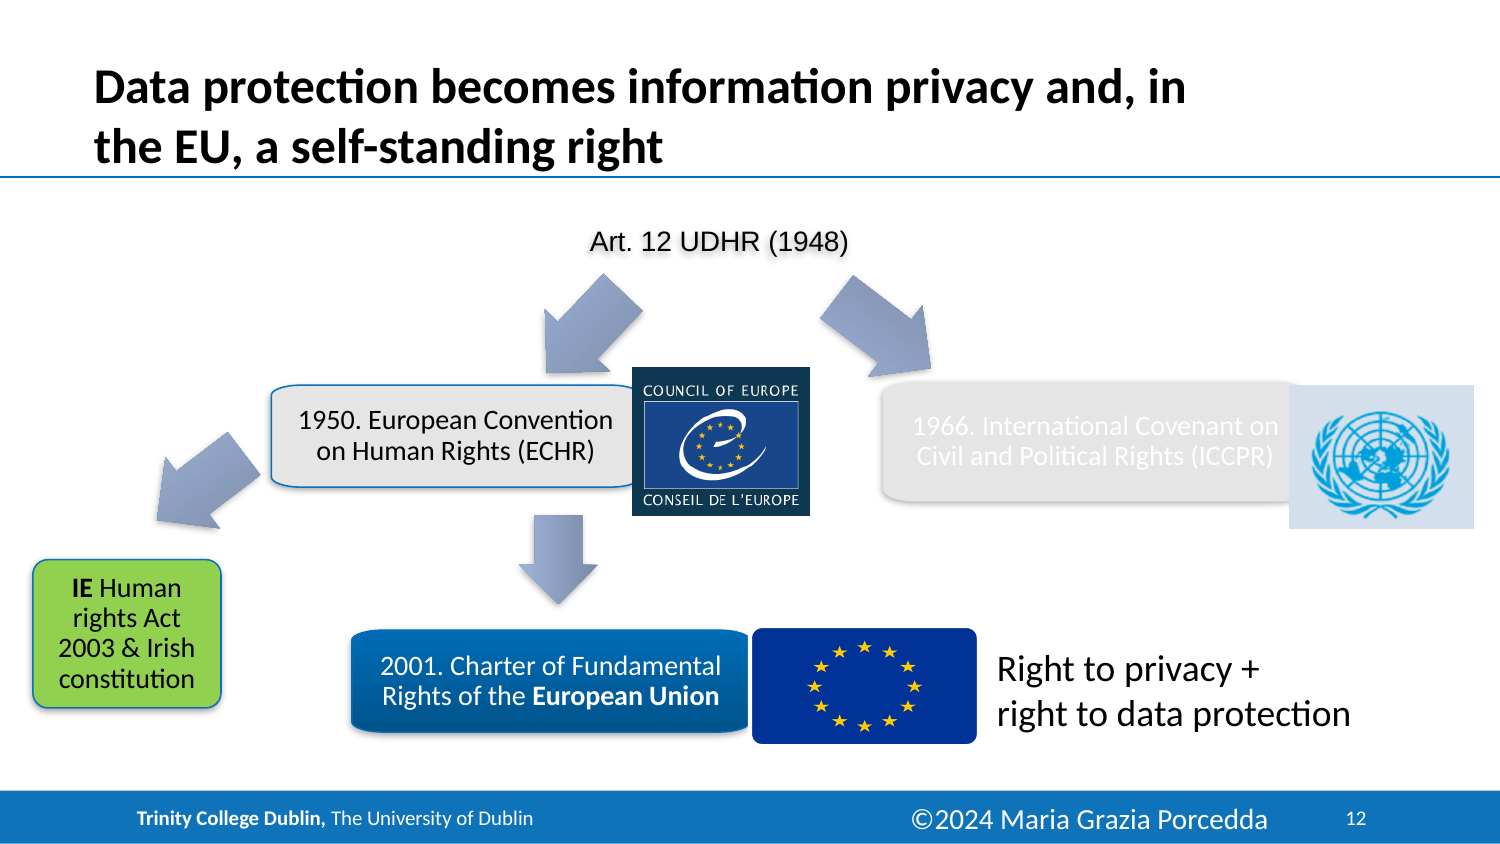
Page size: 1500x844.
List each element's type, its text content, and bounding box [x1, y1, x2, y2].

text_box [156, 510, 220, 529]
picture [631, 367, 810, 517]
text_box [519, 515, 599, 605]
text_box Right to privacy + right to data protection [984, 636, 1408, 742]
text_box ©2024 Maria Grazia Porcedda [895, 792, 1344, 843]
picture [1289, 384, 1475, 530]
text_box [749, 625, 980, 747]
text_box 2001. Charter of Fundamental Rights of the European Union [351, 629, 744, 733]
text_box IE Human rights Act 2003 & Irish constitution [32, 558, 222, 709]
list Data protection becomes information privacy and, in the EU, a self-standing right [93, 53, 1227, 156]
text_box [126, 188, 1313, 503]
